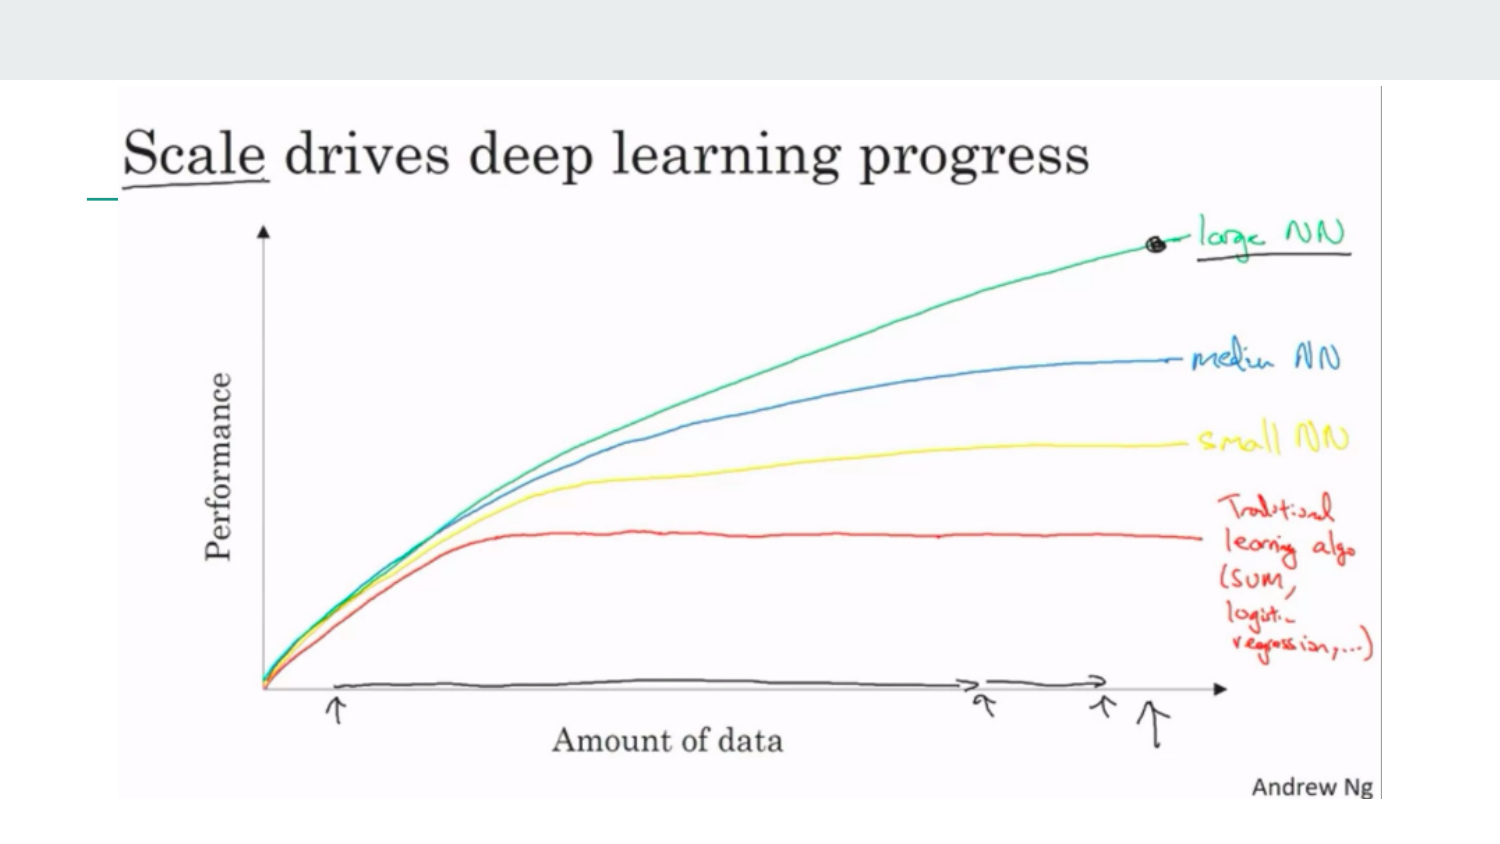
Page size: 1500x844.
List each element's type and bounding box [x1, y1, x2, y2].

picture [117, 85, 1383, 800]
